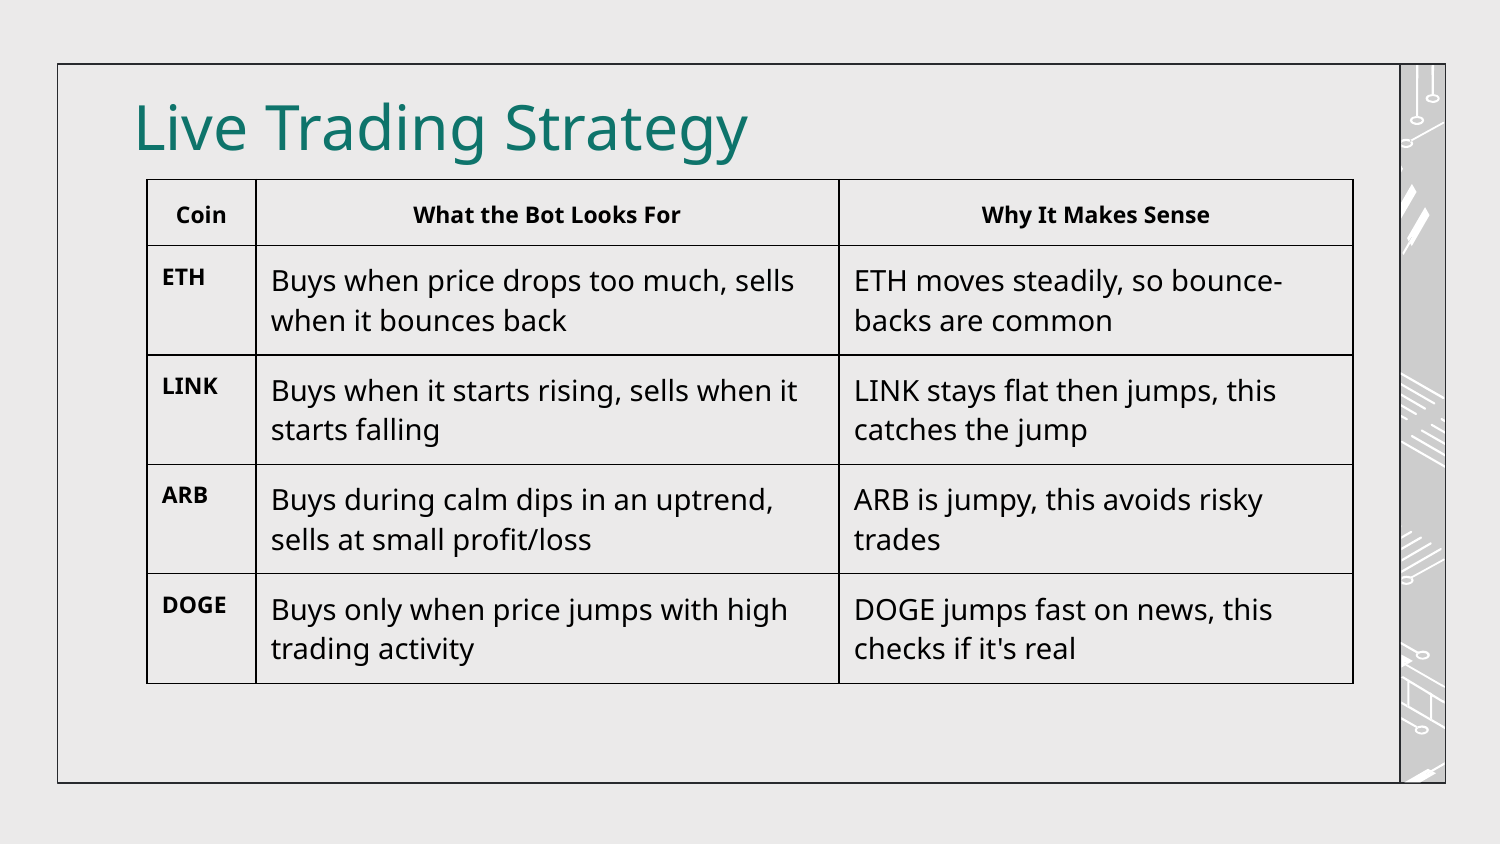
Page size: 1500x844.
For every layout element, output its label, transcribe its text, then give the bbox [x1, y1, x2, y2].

table_cell LINK stays flat then jumps, this catches the jump [840, 356, 1352, 464]
table_cell ETH moves steadily, so bounce-backs are common [840, 246, 1352, 354]
table_cell DOGE jumps fast on news, this checks if it's real [840, 574, 1352, 683]
table_cell DOGE [148, 574, 255, 683]
table_header What the Bot Looks For [257, 180, 838, 245]
table_cell Buys during calm dips in an uptrend, sells at small profit/loss [257, 465, 838, 573]
table_cell LINK [148, 356, 255, 464]
table_header Coin [148, 180, 255, 245]
title Live Trading Strategy [118, 72, 1382, 167]
table_cell Buys when price drops too much, sells when it bounces back [257, 246, 838, 354]
text_box [1204, 688, 1500, 755]
table_cell Buys only when price jumps with high trading activity [257, 574, 838, 683]
table_cell Buys when it starts rising, sells when it starts falling [257, 356, 838, 464]
table_header Why It Makes Sense [840, 180, 1352, 245]
table_cell ARB [148, 465, 255, 573]
table_cell ARB is jumpy, this avoids risky trades [840, 465, 1352, 573]
table_cell ETH [148, 246, 255, 354]
